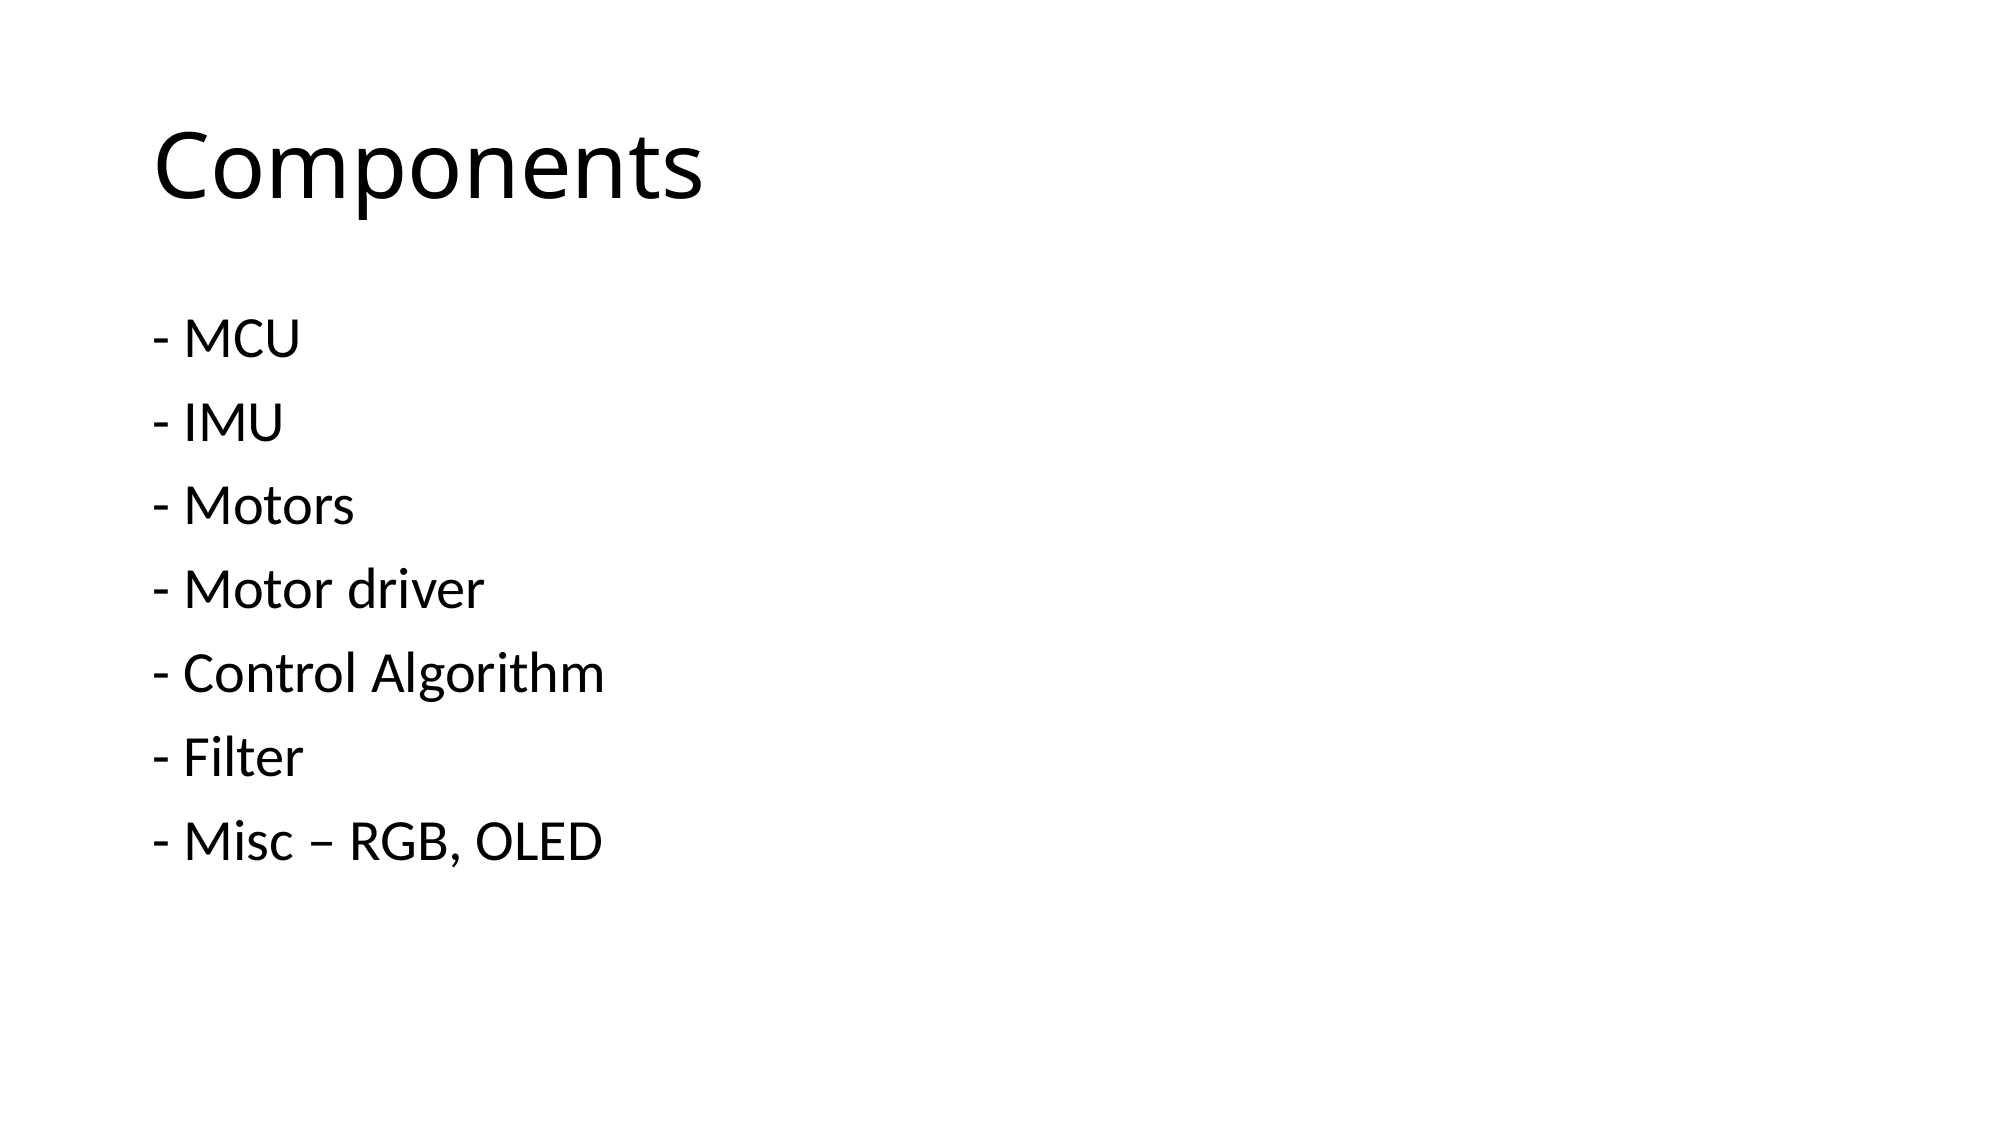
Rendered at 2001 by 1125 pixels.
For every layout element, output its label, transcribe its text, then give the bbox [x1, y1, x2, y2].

title Components [137, 59, 1863, 278]
list - MCU - IMU - Motors - Motor driver - Control Algorithm - Filter - Misc – RGB, OLED [137, 299, 1863, 1014]
